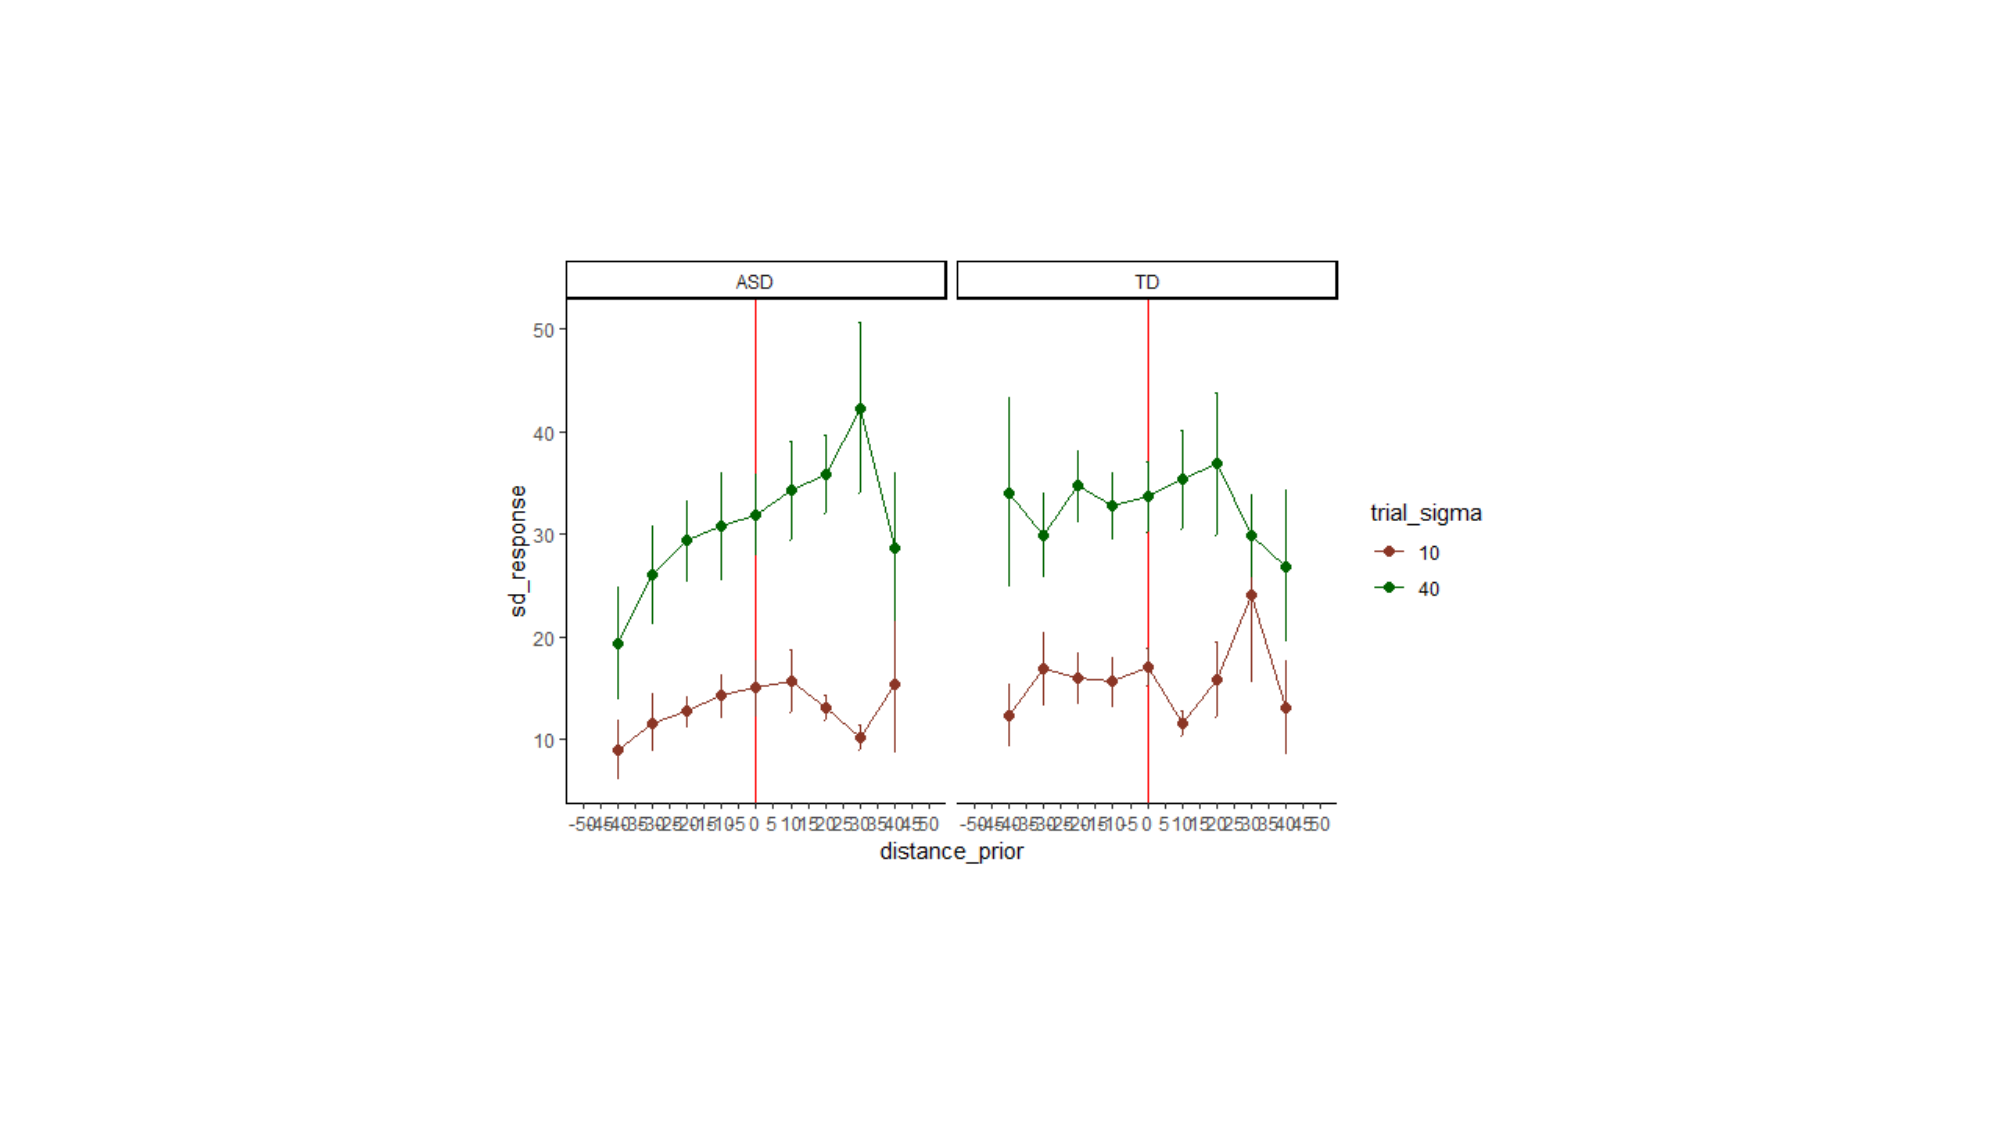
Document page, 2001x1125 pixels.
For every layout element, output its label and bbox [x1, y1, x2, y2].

picture [494, 250, 1506, 875]
